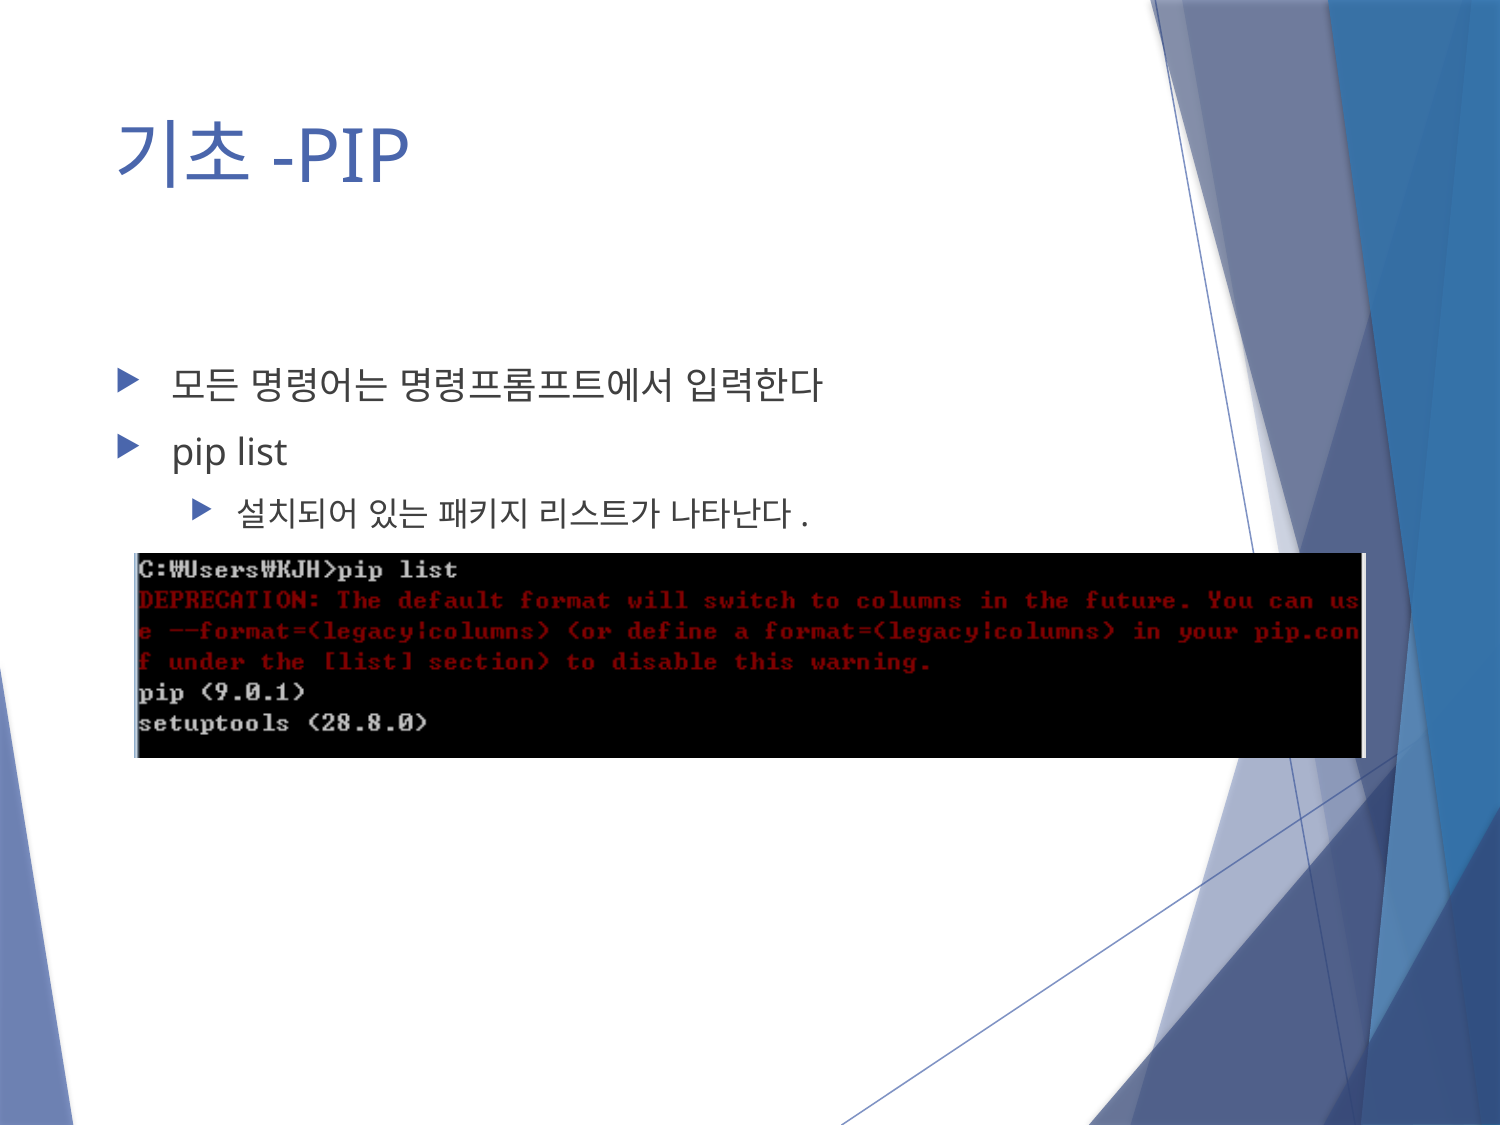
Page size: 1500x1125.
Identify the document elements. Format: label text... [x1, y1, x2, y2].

list 모든 명령어는 명령프롬프트에서 입력한다 pip list 설치되어 있는 패키지 리스트가 나타난다. [99, 354, 1142, 992]
title 기초-PIP [99, 99, 1142, 317]
picture [133, 552, 1367, 759]
